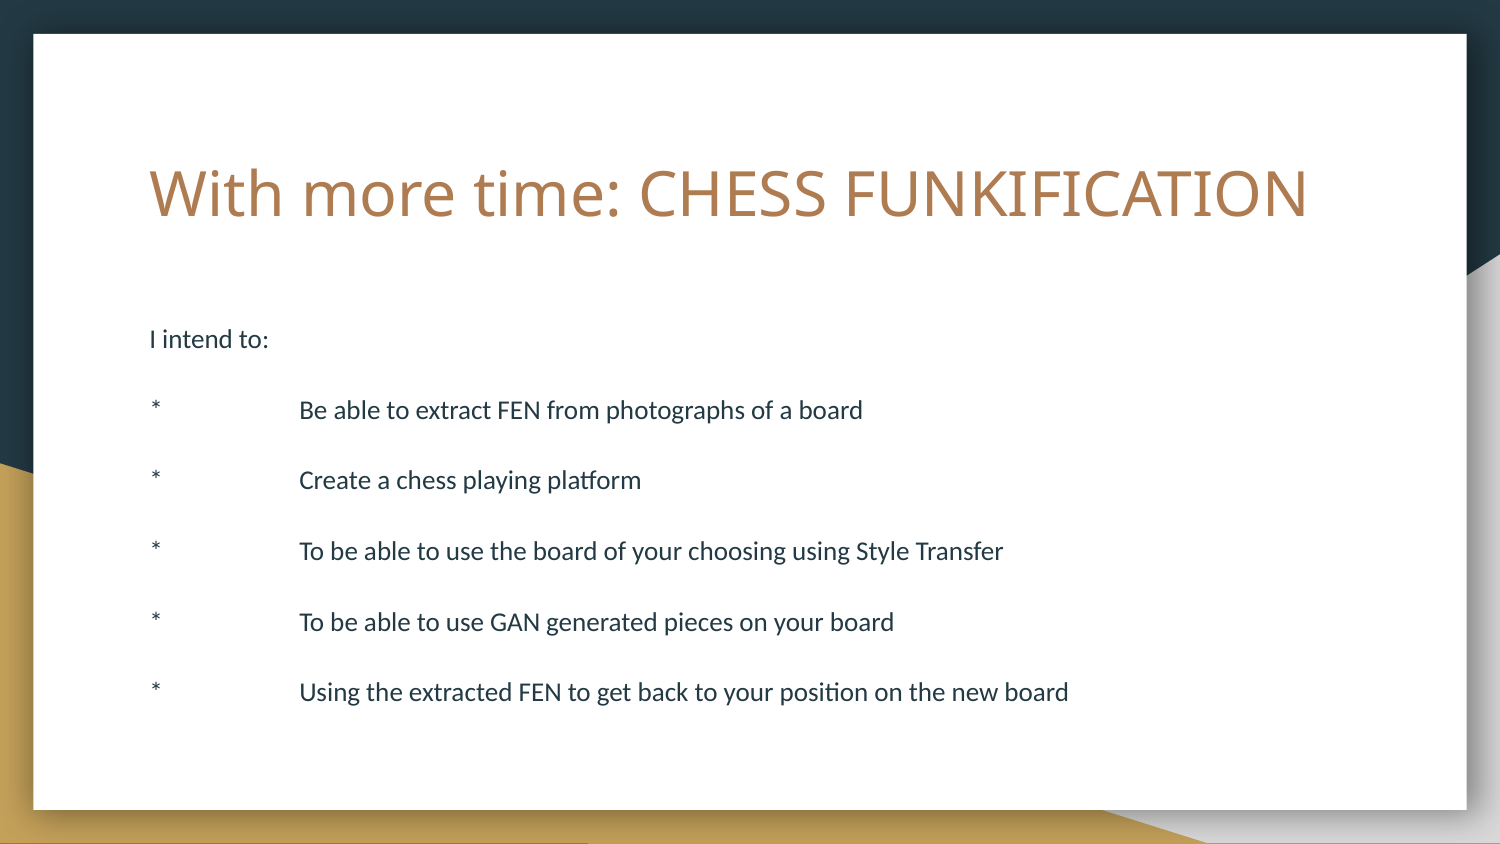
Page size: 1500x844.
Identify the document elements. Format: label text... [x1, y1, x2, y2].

list I intend to: * Be able to extract FEN from photographs of a board * Create a chess playing platform * To be able to use the board of your choosing using Style Transfer * To be able to use GAN generated pieces on your board * Using the extracted FEN to get back to your position on the new board [134, 301, 1366, 704]
title With more time: CHESS FUNKIFICATION [134, 138, 1366, 296]
